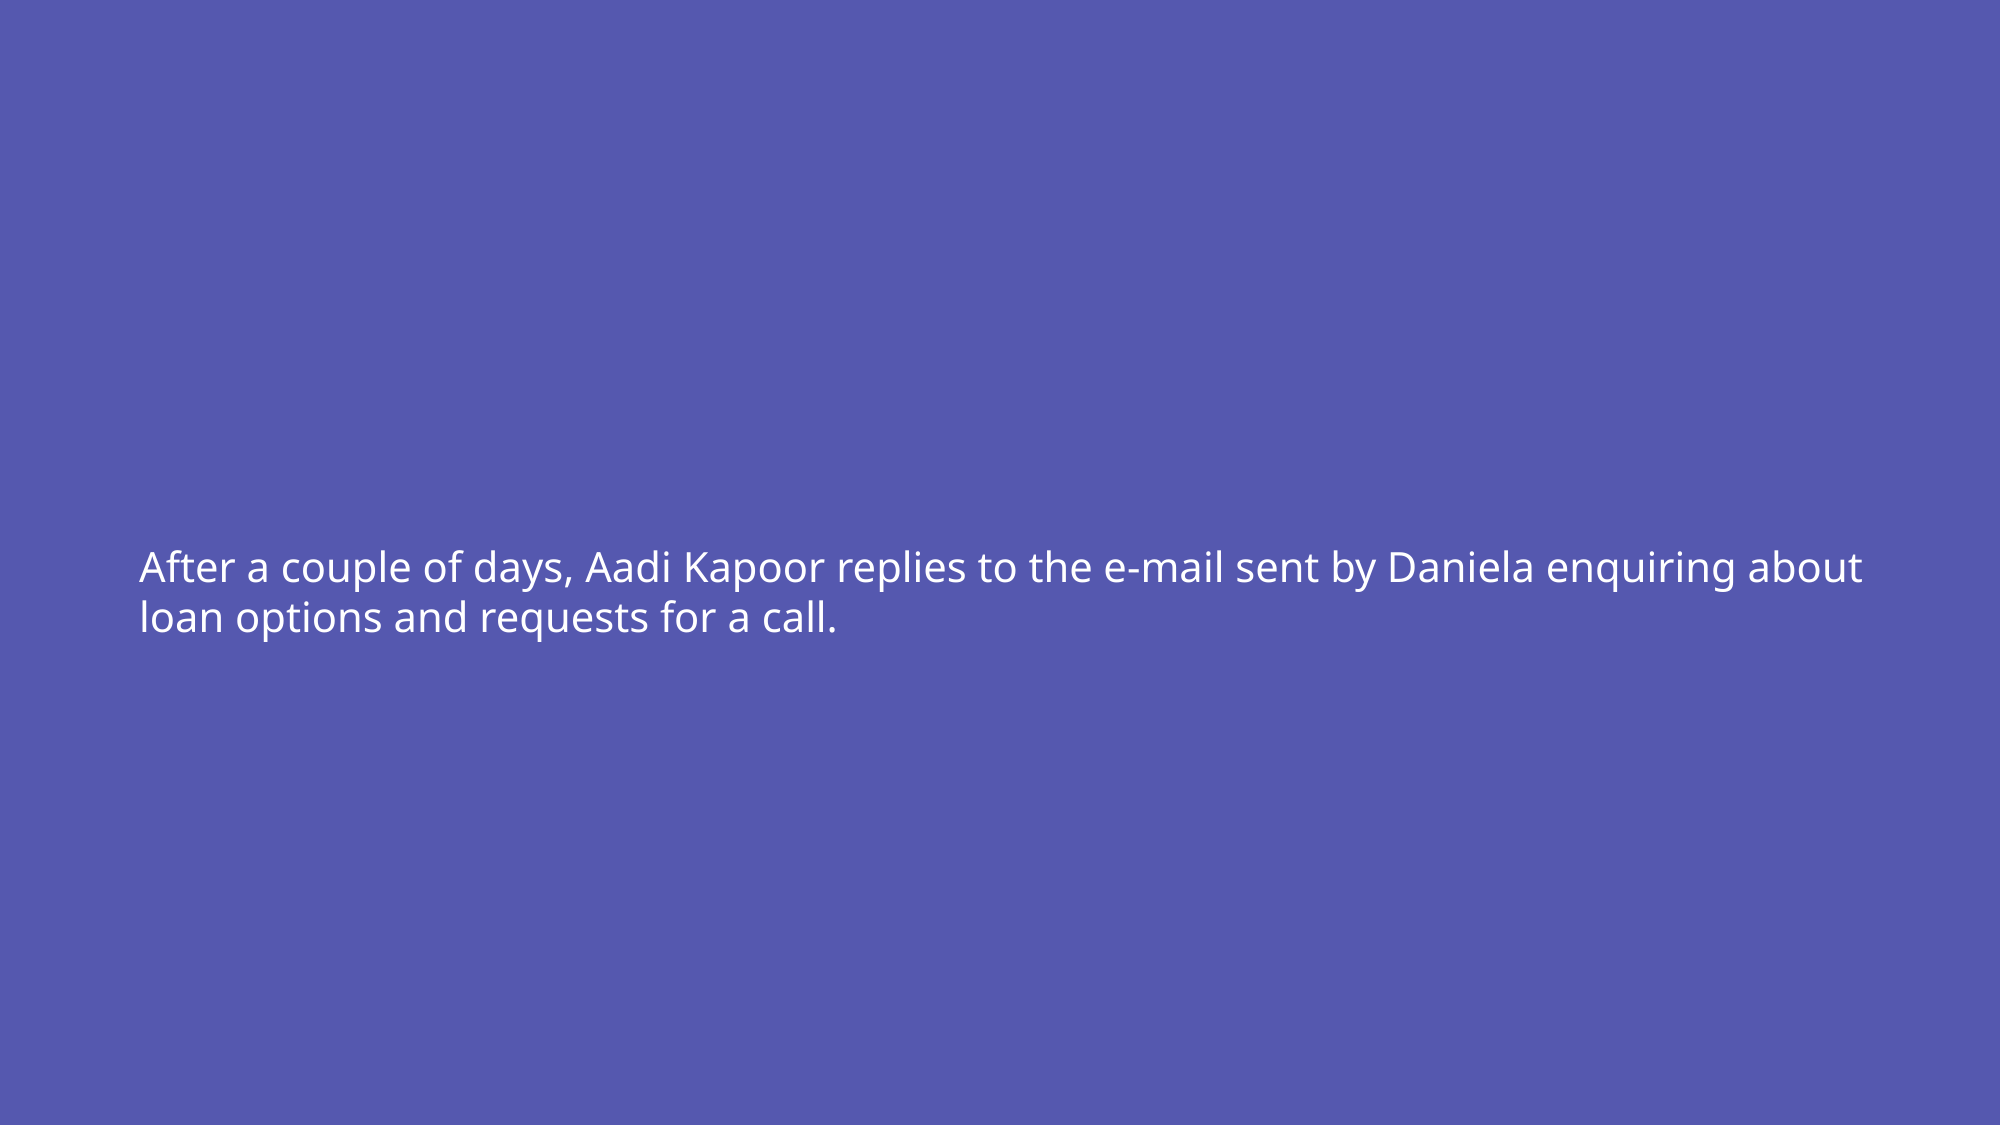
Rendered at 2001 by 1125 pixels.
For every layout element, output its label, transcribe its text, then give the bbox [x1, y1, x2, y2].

text_box After a couple of days, Aadi Kapoor replies to the e-mail sent by Daniela enquiring about loan options and requests for a call. [124, 532, 1905, 648]
